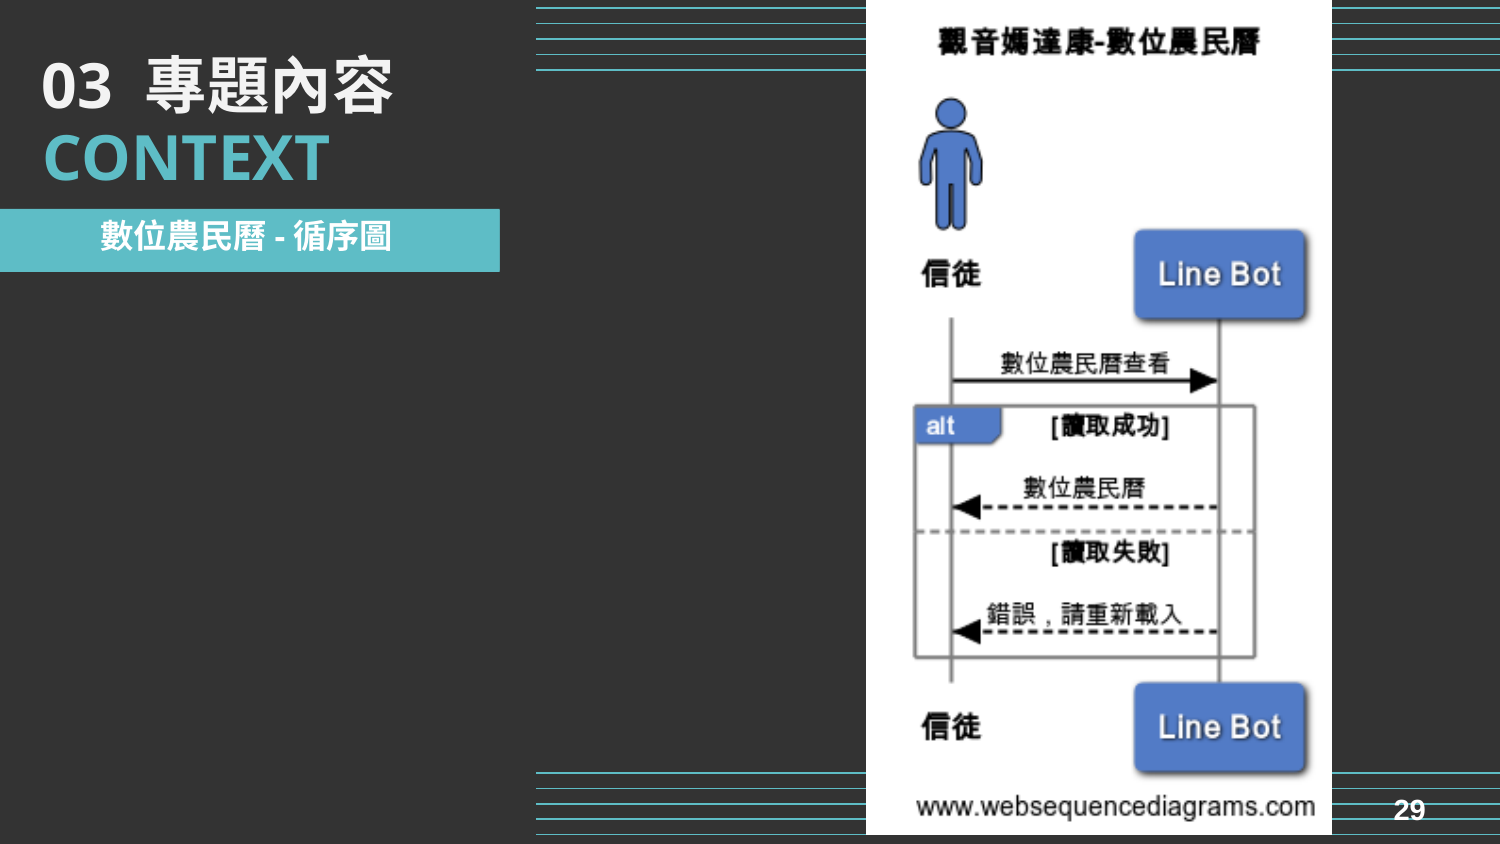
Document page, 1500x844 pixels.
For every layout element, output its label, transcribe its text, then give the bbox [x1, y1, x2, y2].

text_box CONTEXT [42, 115, 332, 193]
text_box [0, 200, 500, 291]
text_box 03 專題內容 [26, 29, 602, 148]
text_box 29 [1378, 784, 1500, 834]
picture [866, 0, 1333, 835]
